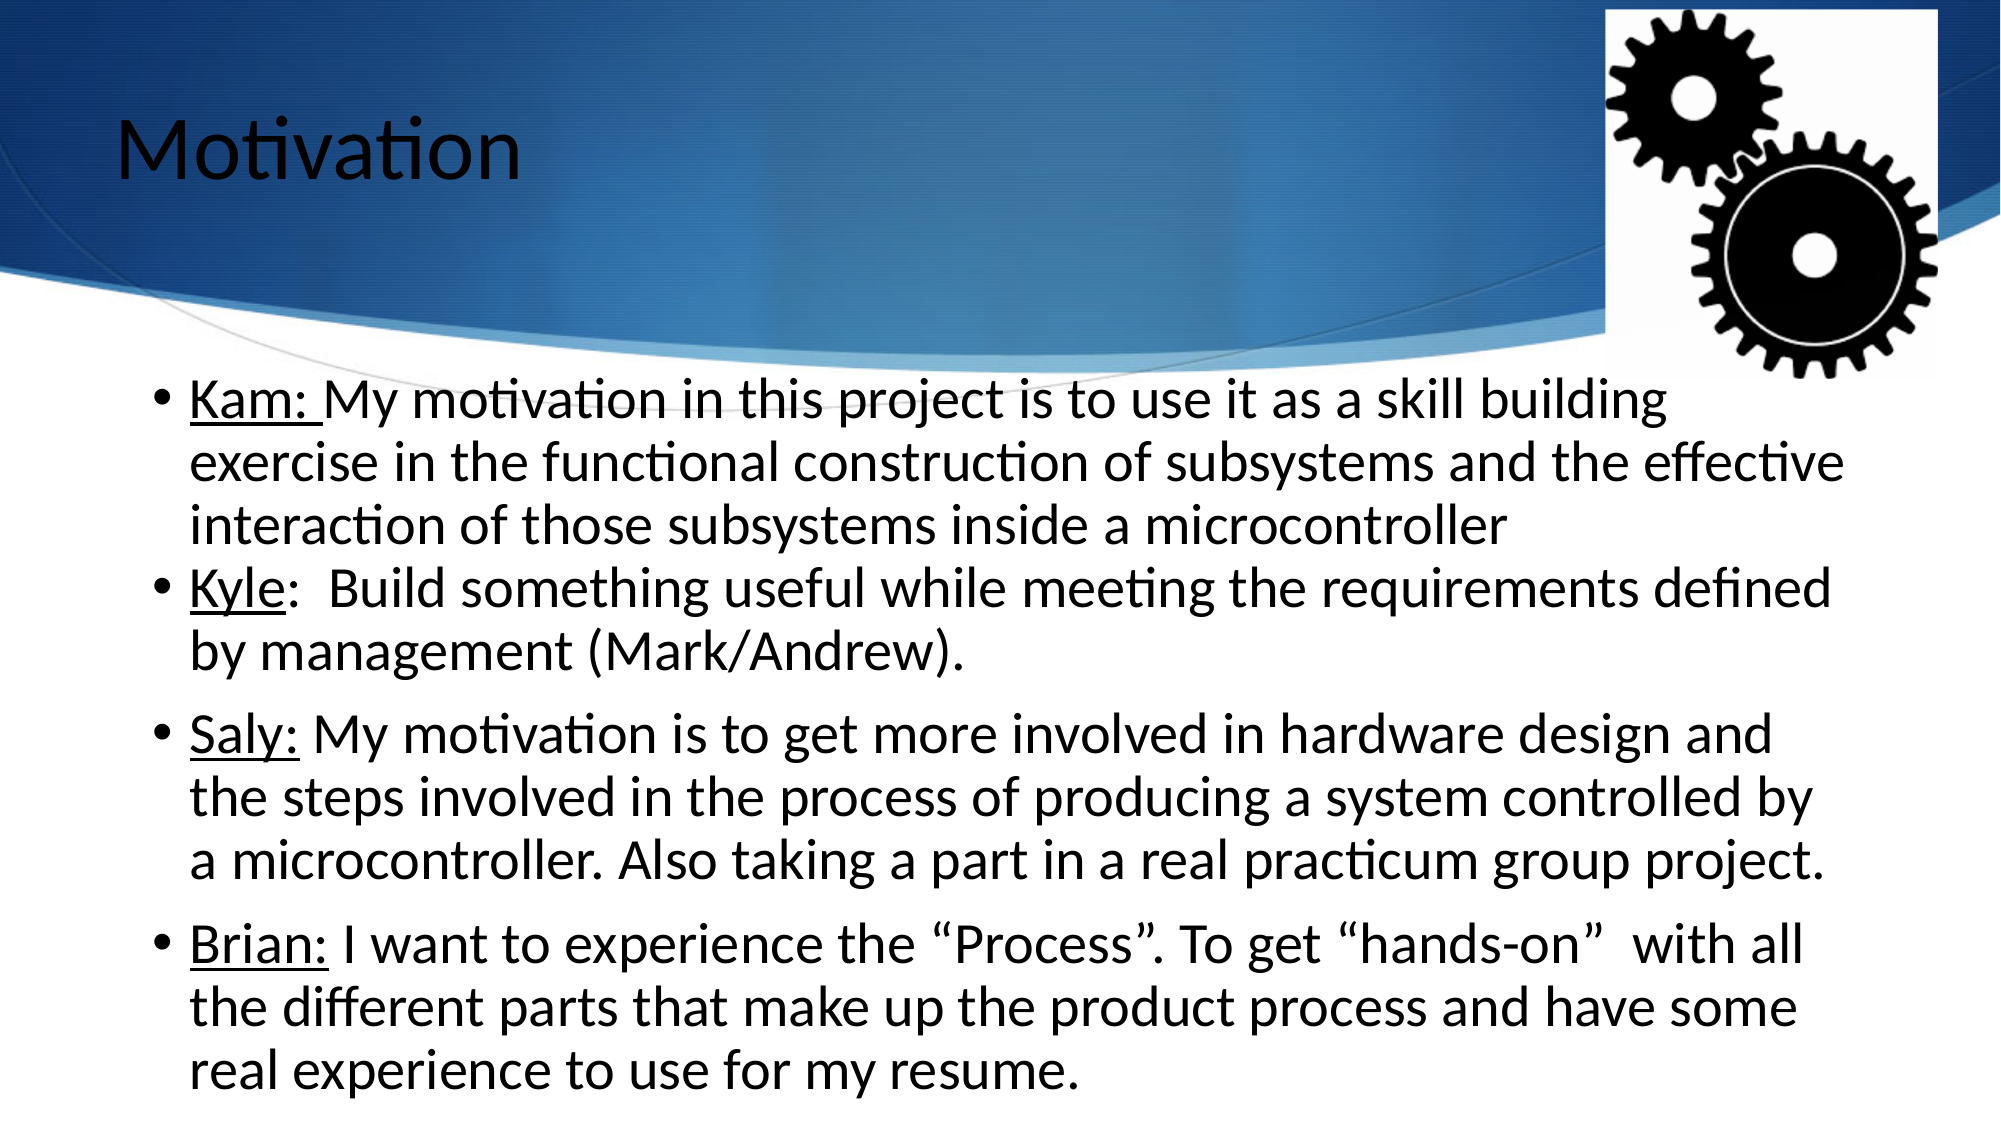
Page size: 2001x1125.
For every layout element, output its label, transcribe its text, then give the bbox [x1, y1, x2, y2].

title Motivation [99, 56, 1561, 245]
picture [0, 0, 2001, 1125]
list Kam: My motivation in this project is to use it as a skill building exercise in the functional construction of subsystems and the effective interaction of those subsystems inside a microcontroller Kyle: Build something useful while meeting the requirements defined by management (Mark/Andrew). Saly: My motivation is to get more involved in hardware design and the steps involved in the process of producing a system controlled by a microcontroller. Also taking a part in a real practicum group project. Brian: I want to experience the “Process”. To get “hands-on” with all the different parts that make up the product process and have some real experience to use for my resume. [137, 360, 1863, 1109]
